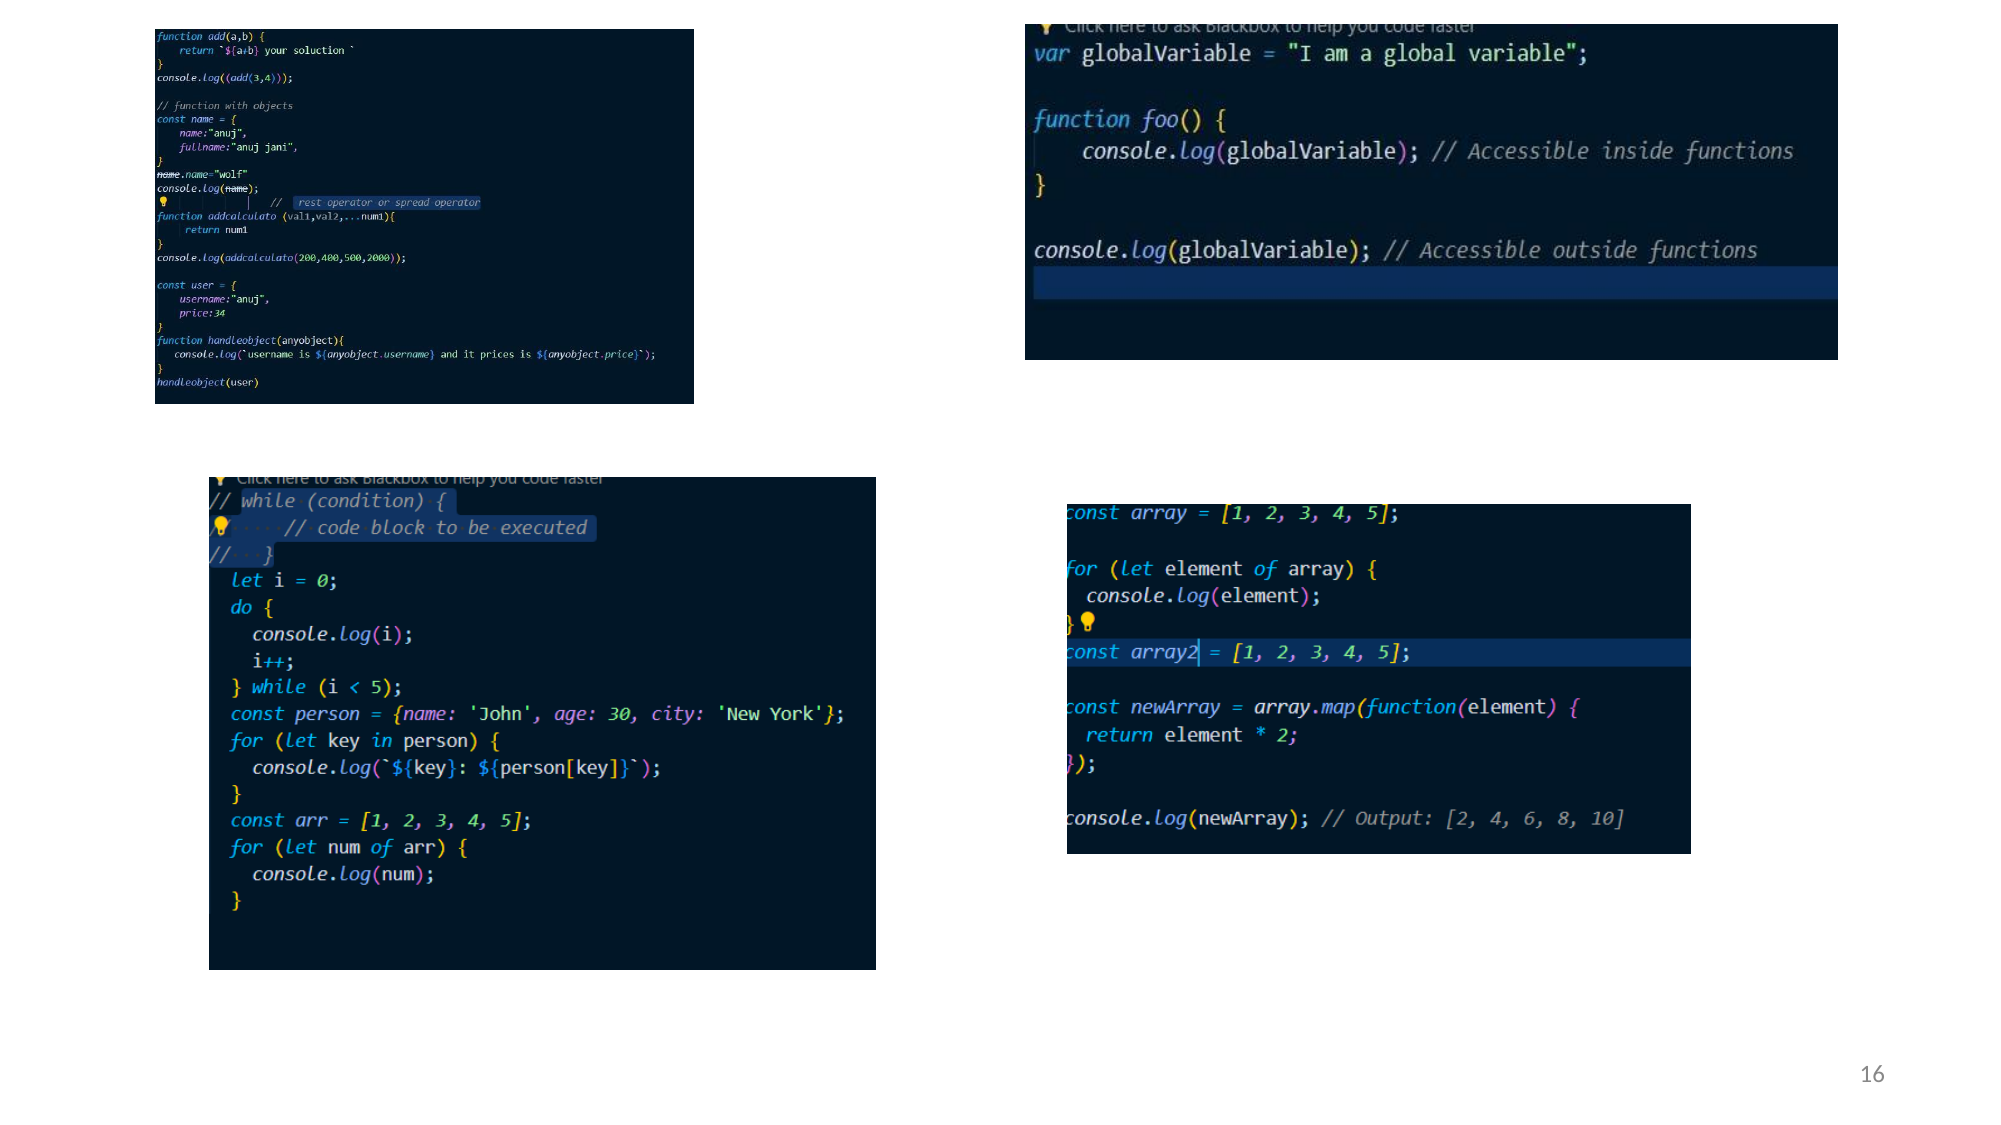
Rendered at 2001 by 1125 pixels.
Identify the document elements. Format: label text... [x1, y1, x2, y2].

picture [1067, 706, 1075, 711]
picture [155, 29, 694, 405]
picture [1024, 24, 1838, 360]
slide_number ‹#› [1433, 1042, 1900, 1103]
picture [1067, 511, 1075, 517]
picture [1067, 504, 1692, 854]
picture [1067, 650, 1075, 656]
picture [209, 477, 876, 971]
